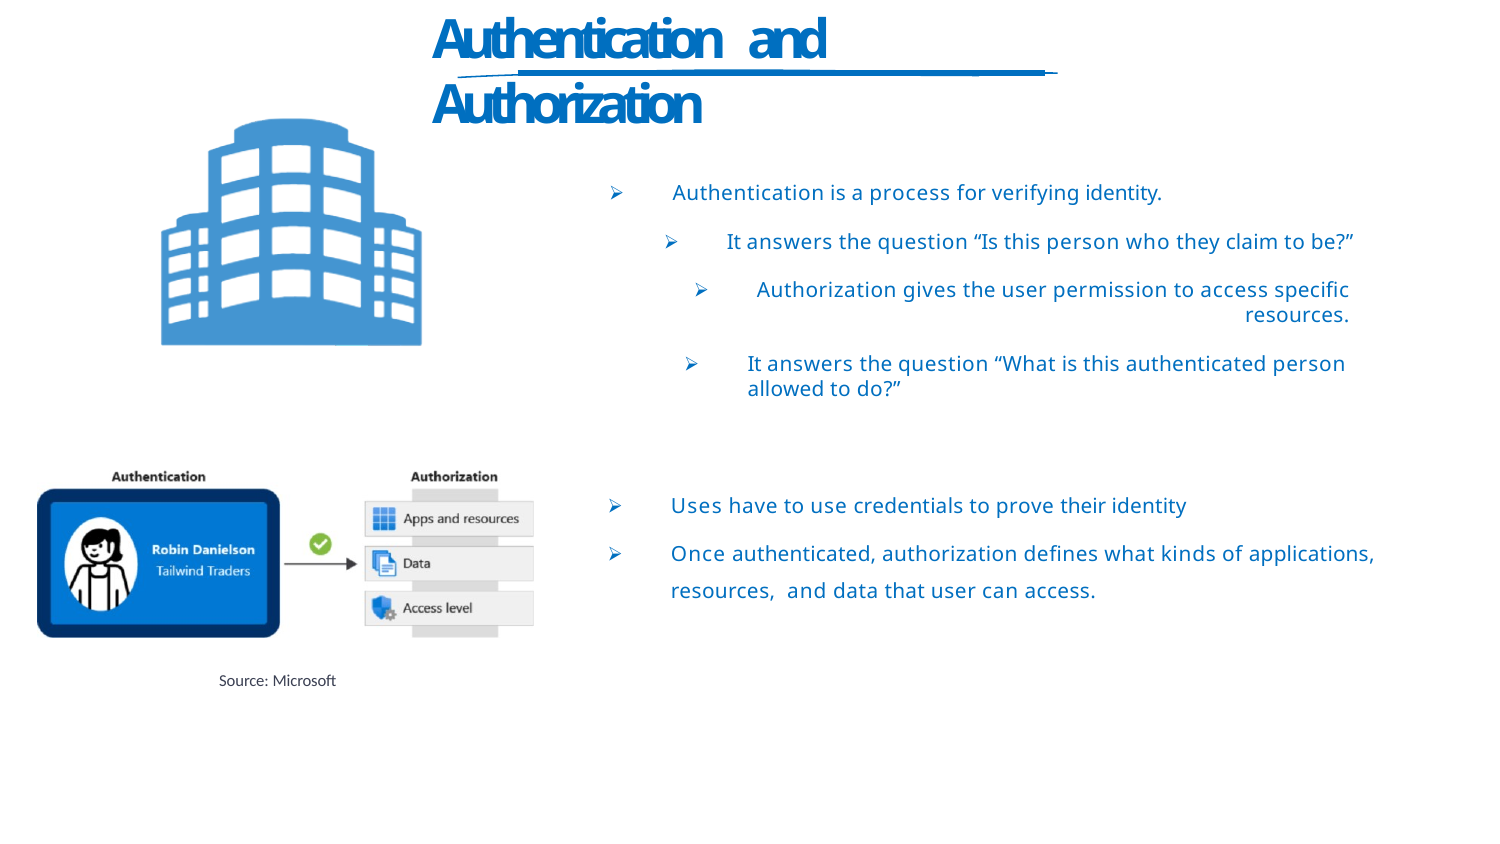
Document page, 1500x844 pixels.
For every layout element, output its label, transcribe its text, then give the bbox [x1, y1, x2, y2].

title Authentication and Authorization [430, 2, 1037, 67]
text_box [118, 69, 1059, 392]
picture [37, 470, 534, 638]
text_box Uses have to use credentials to prove their identity Once authenticated, authorization defines what kinds of applications, resources, and data that user can access. [606, 490, 1466, 603]
text_box Authentication is a process for verifying identity. It answers the question “Is this person who they claim to be?” Authorization gives the user permission to access specific resources. It answers the question “What is this authenticated person allowed to do?” [1052, 177, 1485, 401]
text_box Source: Microsoft [217, 667, 342, 690]
